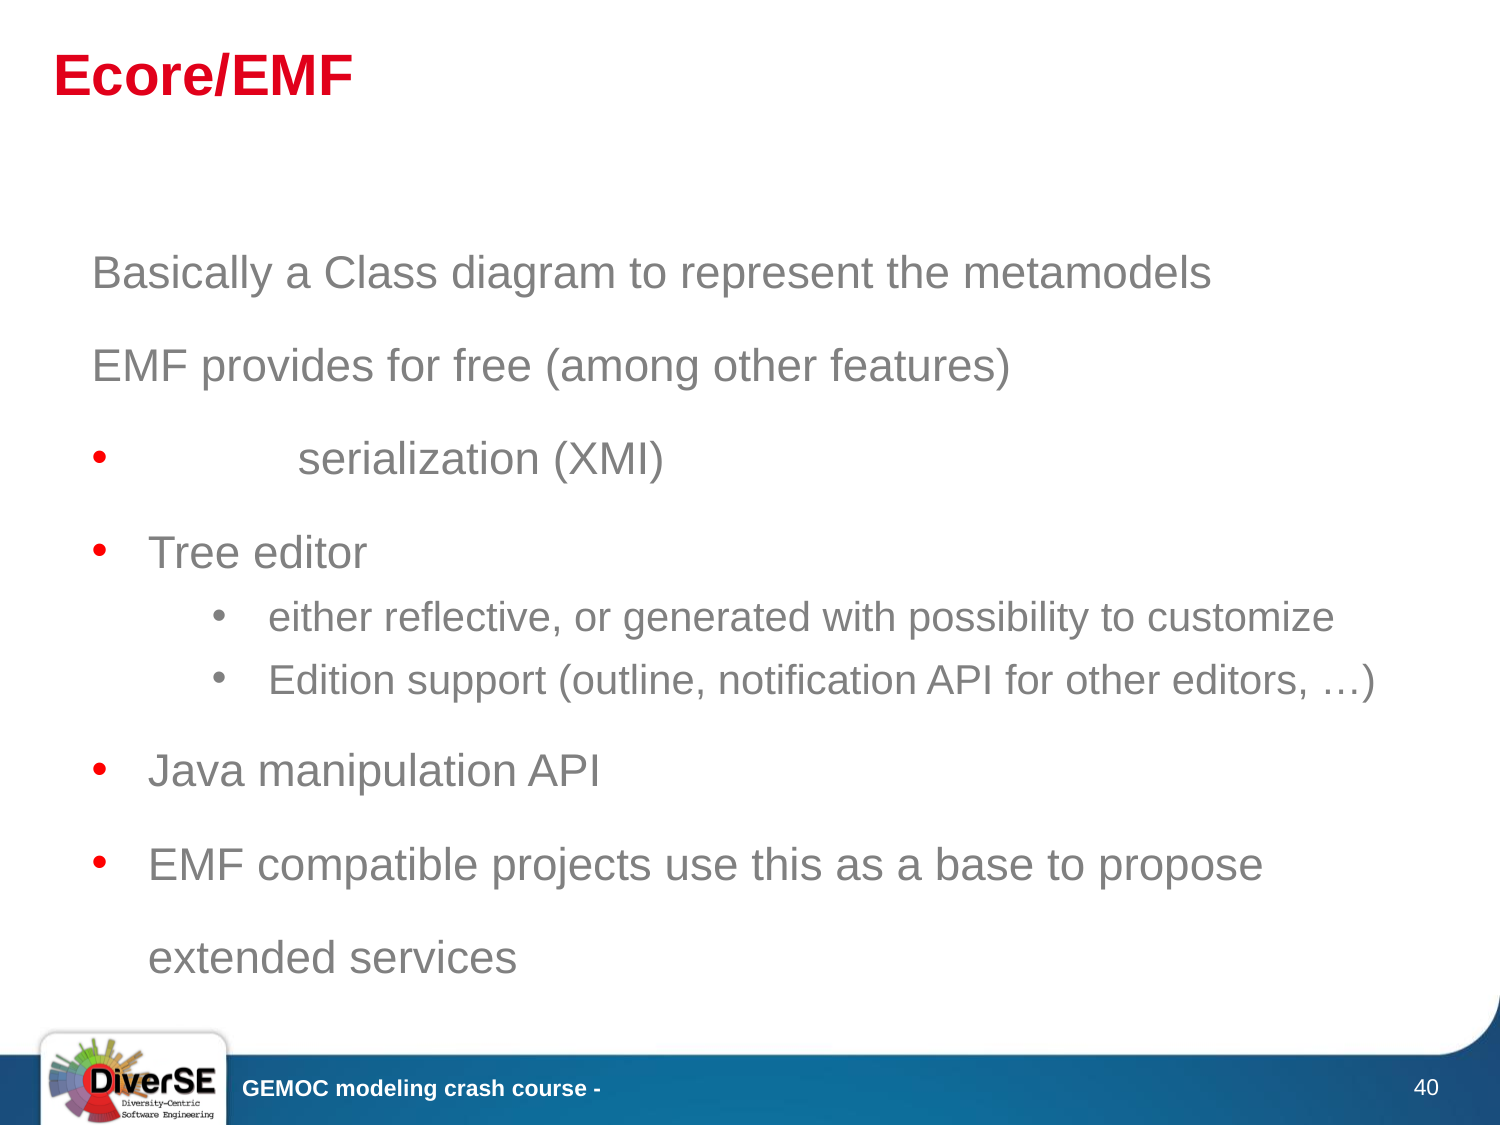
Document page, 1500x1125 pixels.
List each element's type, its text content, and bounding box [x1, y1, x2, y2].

slide_number 40 [1413, 1064, 1500, 1110]
title Ecore/EMF [52, 18, 1459, 126]
list Basically a Class diagram to represent the metamodels EMF provides for free (among other features) serialization (XMI) Tree editor either reflective, or generated with possibility to customize Edition support (outline, notification API for other editors, …) Java manipulation API EMF compatible projects use this as a base to propose extended services [76, 196, 1436, 1000]
footer GEMOC modeling crash course - [242, 1064, 1078, 1110]
picture [0, 947, 1500, 1125]
